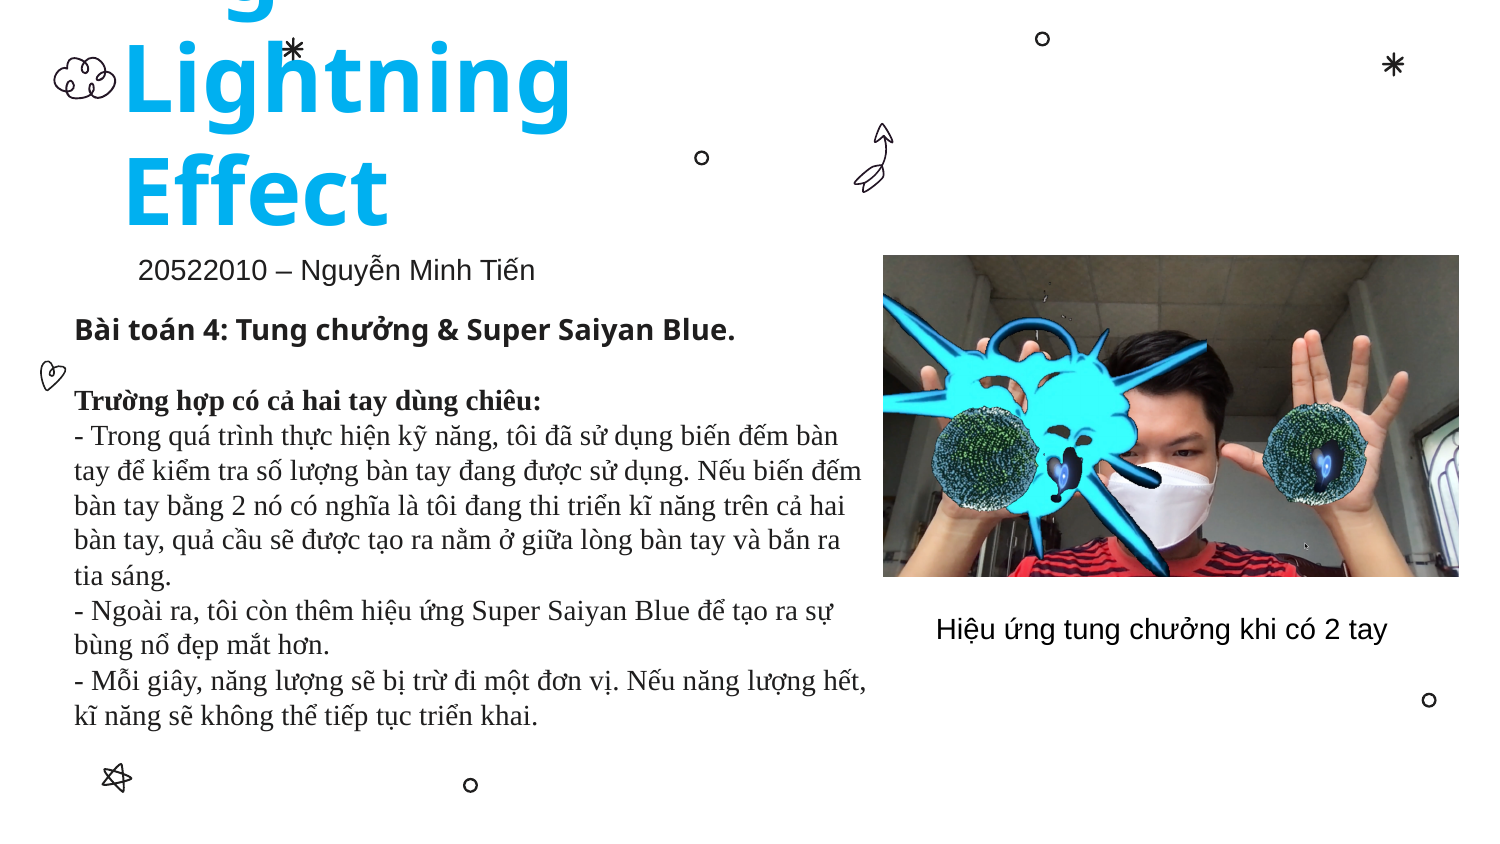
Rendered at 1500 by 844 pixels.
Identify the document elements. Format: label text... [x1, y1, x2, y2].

list Bài toán 4: Tung chưởng & Super Saiyan Blue. Trường hợp có cả hai tay dùng chiêu: - Trong quá trình thực hiện kỹ năng, tôi đã sử dụng biến đếm bàn tay để kiểm tra số lượng bàn tay đang được sử dụng. Nếu biến đếm bàn tay bằng 2 nó có nghĩa là tôi đang thi triển kĩ năng trên cả hai bàn tay, quả cầu sẽ được tạo ra nằm ở giữa lòng bàn tay và bắn ra tia sáng. - Ngoài ra, tôi còn thêm hiệu ứng Super Saiyan Blue để tạo ra sự bùng nổ đẹp mắt hơn. - Mỗi giây, năng lượng sẽ bị trừ đi một đơn vị. Nếu năng lượng hết, kĩ năng sẽ không thể tiếp tục triển khai. [59, 296, 887, 633]
text_box [694, 150, 710, 166]
text_box 20522010 – Nguyễn Minh Tiến [77, 236, 597, 342]
picture [883, 255, 1459, 577]
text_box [837, 137, 909, 179]
title High Lightning Effect [105, 119, 739, 260]
text_box Hiệu ứng tung chưởng khi có 2 tay [805, 602, 1410, 653]
